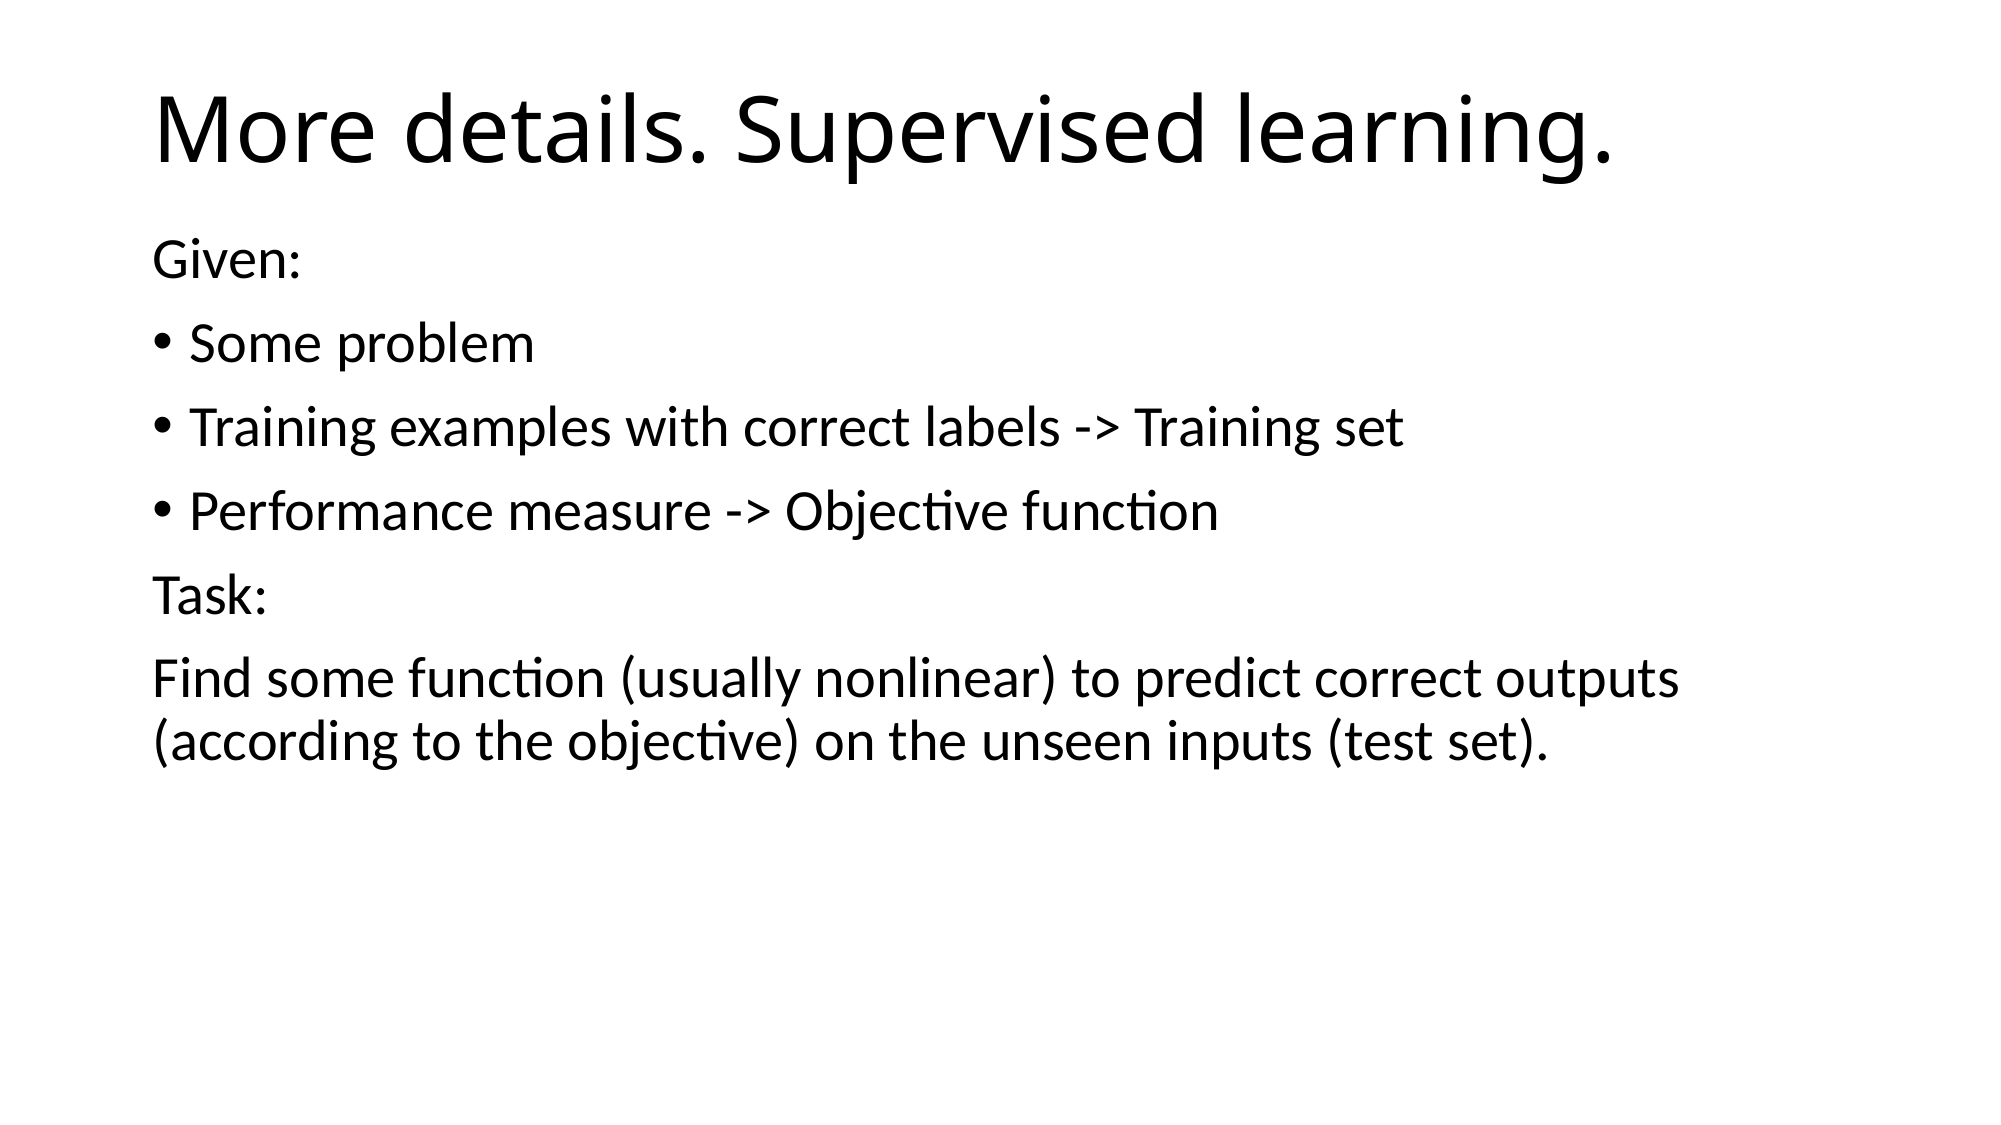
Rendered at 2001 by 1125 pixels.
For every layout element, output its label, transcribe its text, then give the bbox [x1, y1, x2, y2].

list Given: Some problem Training examples with correct labels -> Training set Performance measure -> Objective function Task: Find some function (usually nonlinear) to predict correct outputs (according to the objective) on the unseen inputs (test set). [137, 221, 1863, 1068]
title More details. Supervised learning. [137, 24, 1863, 221]
